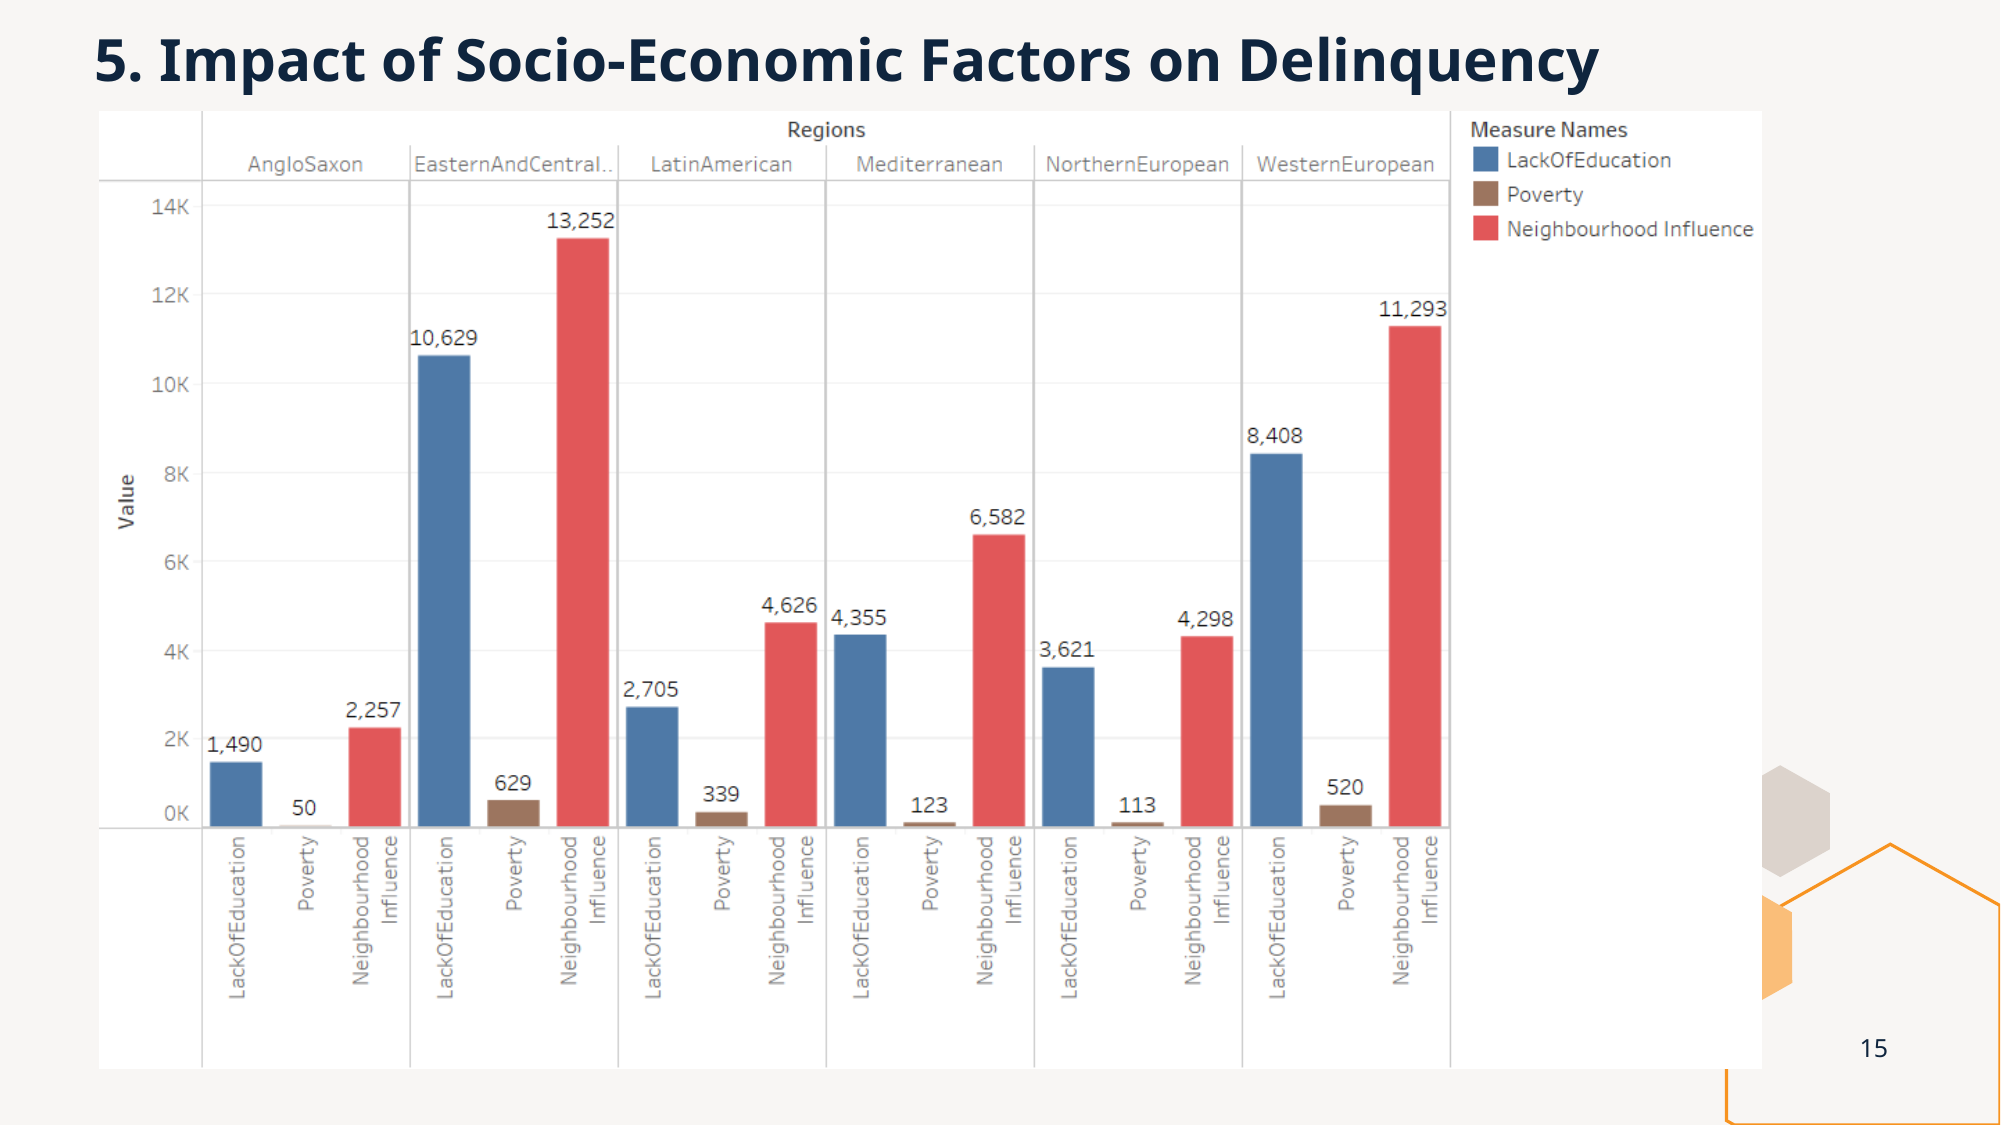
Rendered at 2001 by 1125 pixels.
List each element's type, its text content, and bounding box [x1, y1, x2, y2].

slide_number 15 [1836, 1020, 1912, 1080]
title 5. Impact of Socio-Economic Factors on Delinquency [79, 23, 1866, 112]
picture [99, 111, 1762, 1069]
